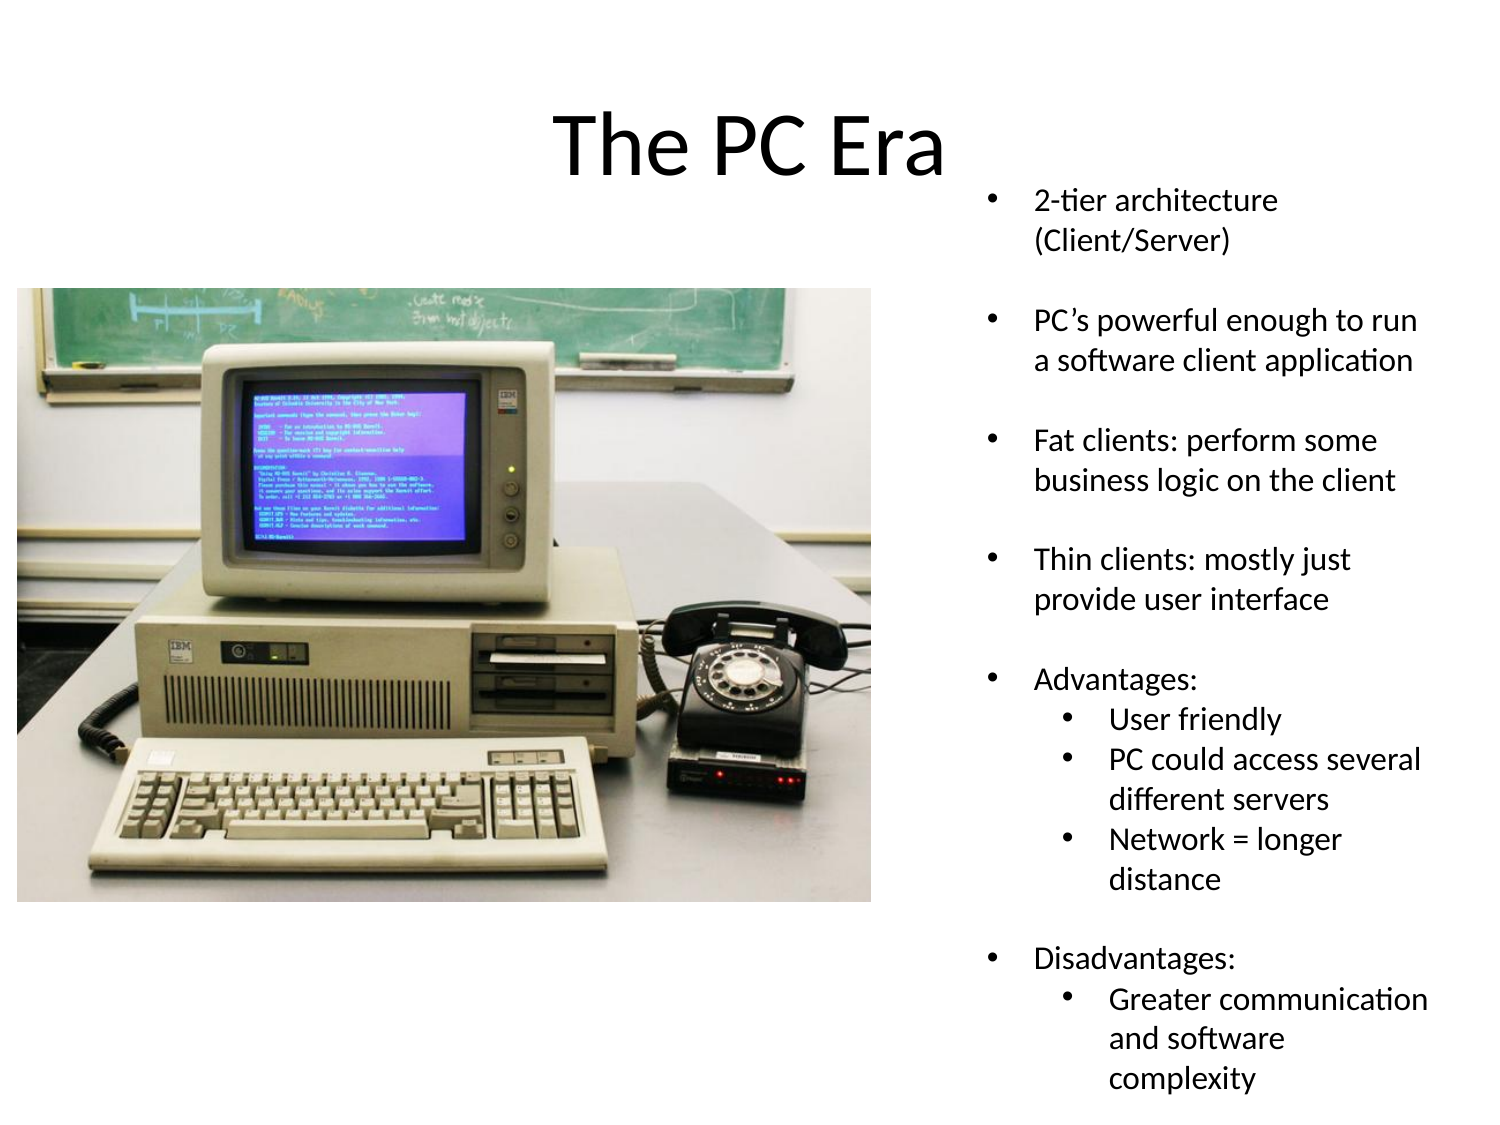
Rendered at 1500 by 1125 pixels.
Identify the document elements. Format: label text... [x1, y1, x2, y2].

picture [17, 287, 871, 902]
title The PC Era [75, 45, 1425, 233]
text_box 2-tier architecture (Client/Server) PC’s powerful enough to run a software client application Fat clients: perform some business logic on the client Thin clients: mostly just provide user interface Advantages: User friendly PC could access several different servers Network = longer distance Disadvantages: Greater communication and software complexity [972, 170, 1446, 1125]
